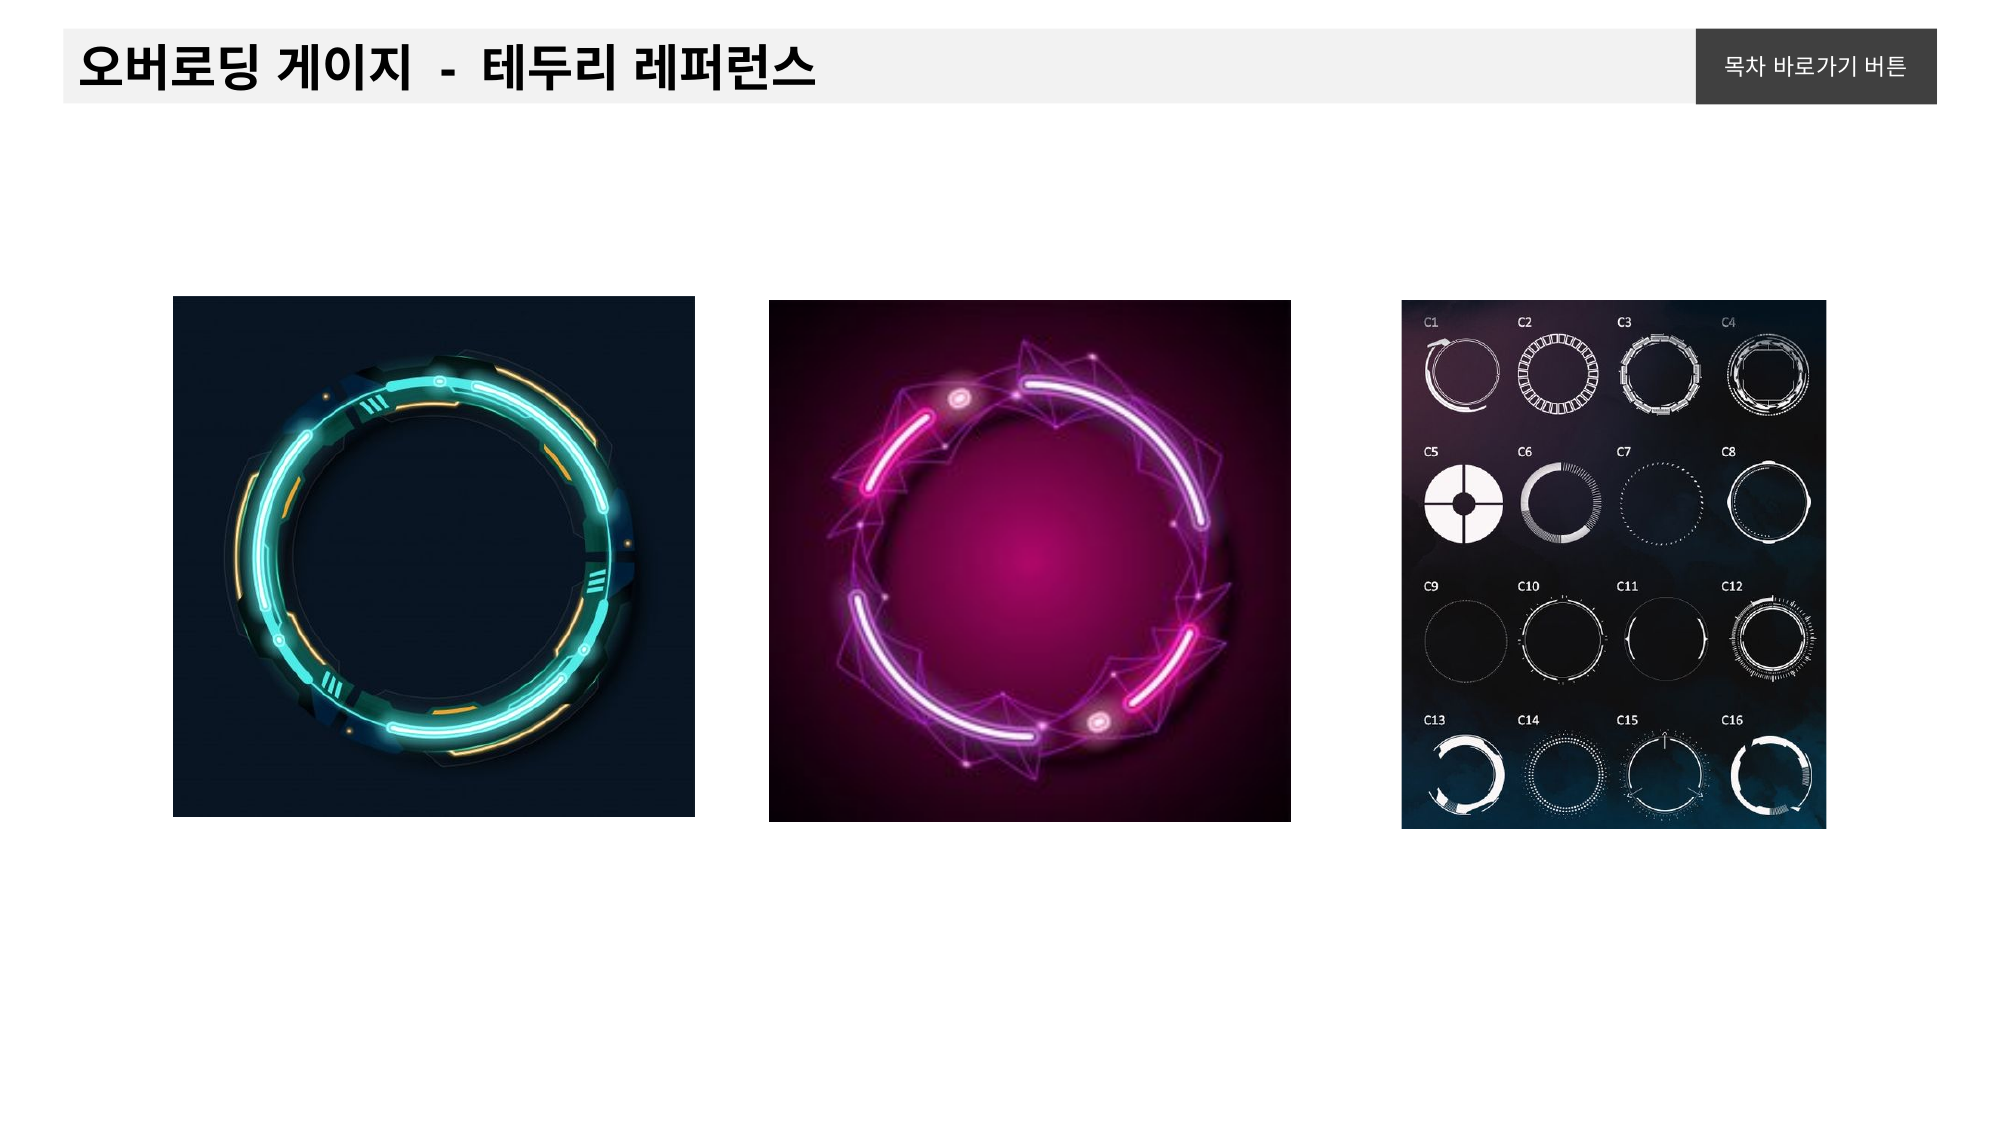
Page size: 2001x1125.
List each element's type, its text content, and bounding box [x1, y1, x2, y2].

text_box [173, 296, 1827, 829]
text_box 오버로딩 게이지 - 테두리 레퍼런스 [63, 28, 1695, 104]
text_box 목차 바로가기 버튼 [1695, 28, 1938, 105]
